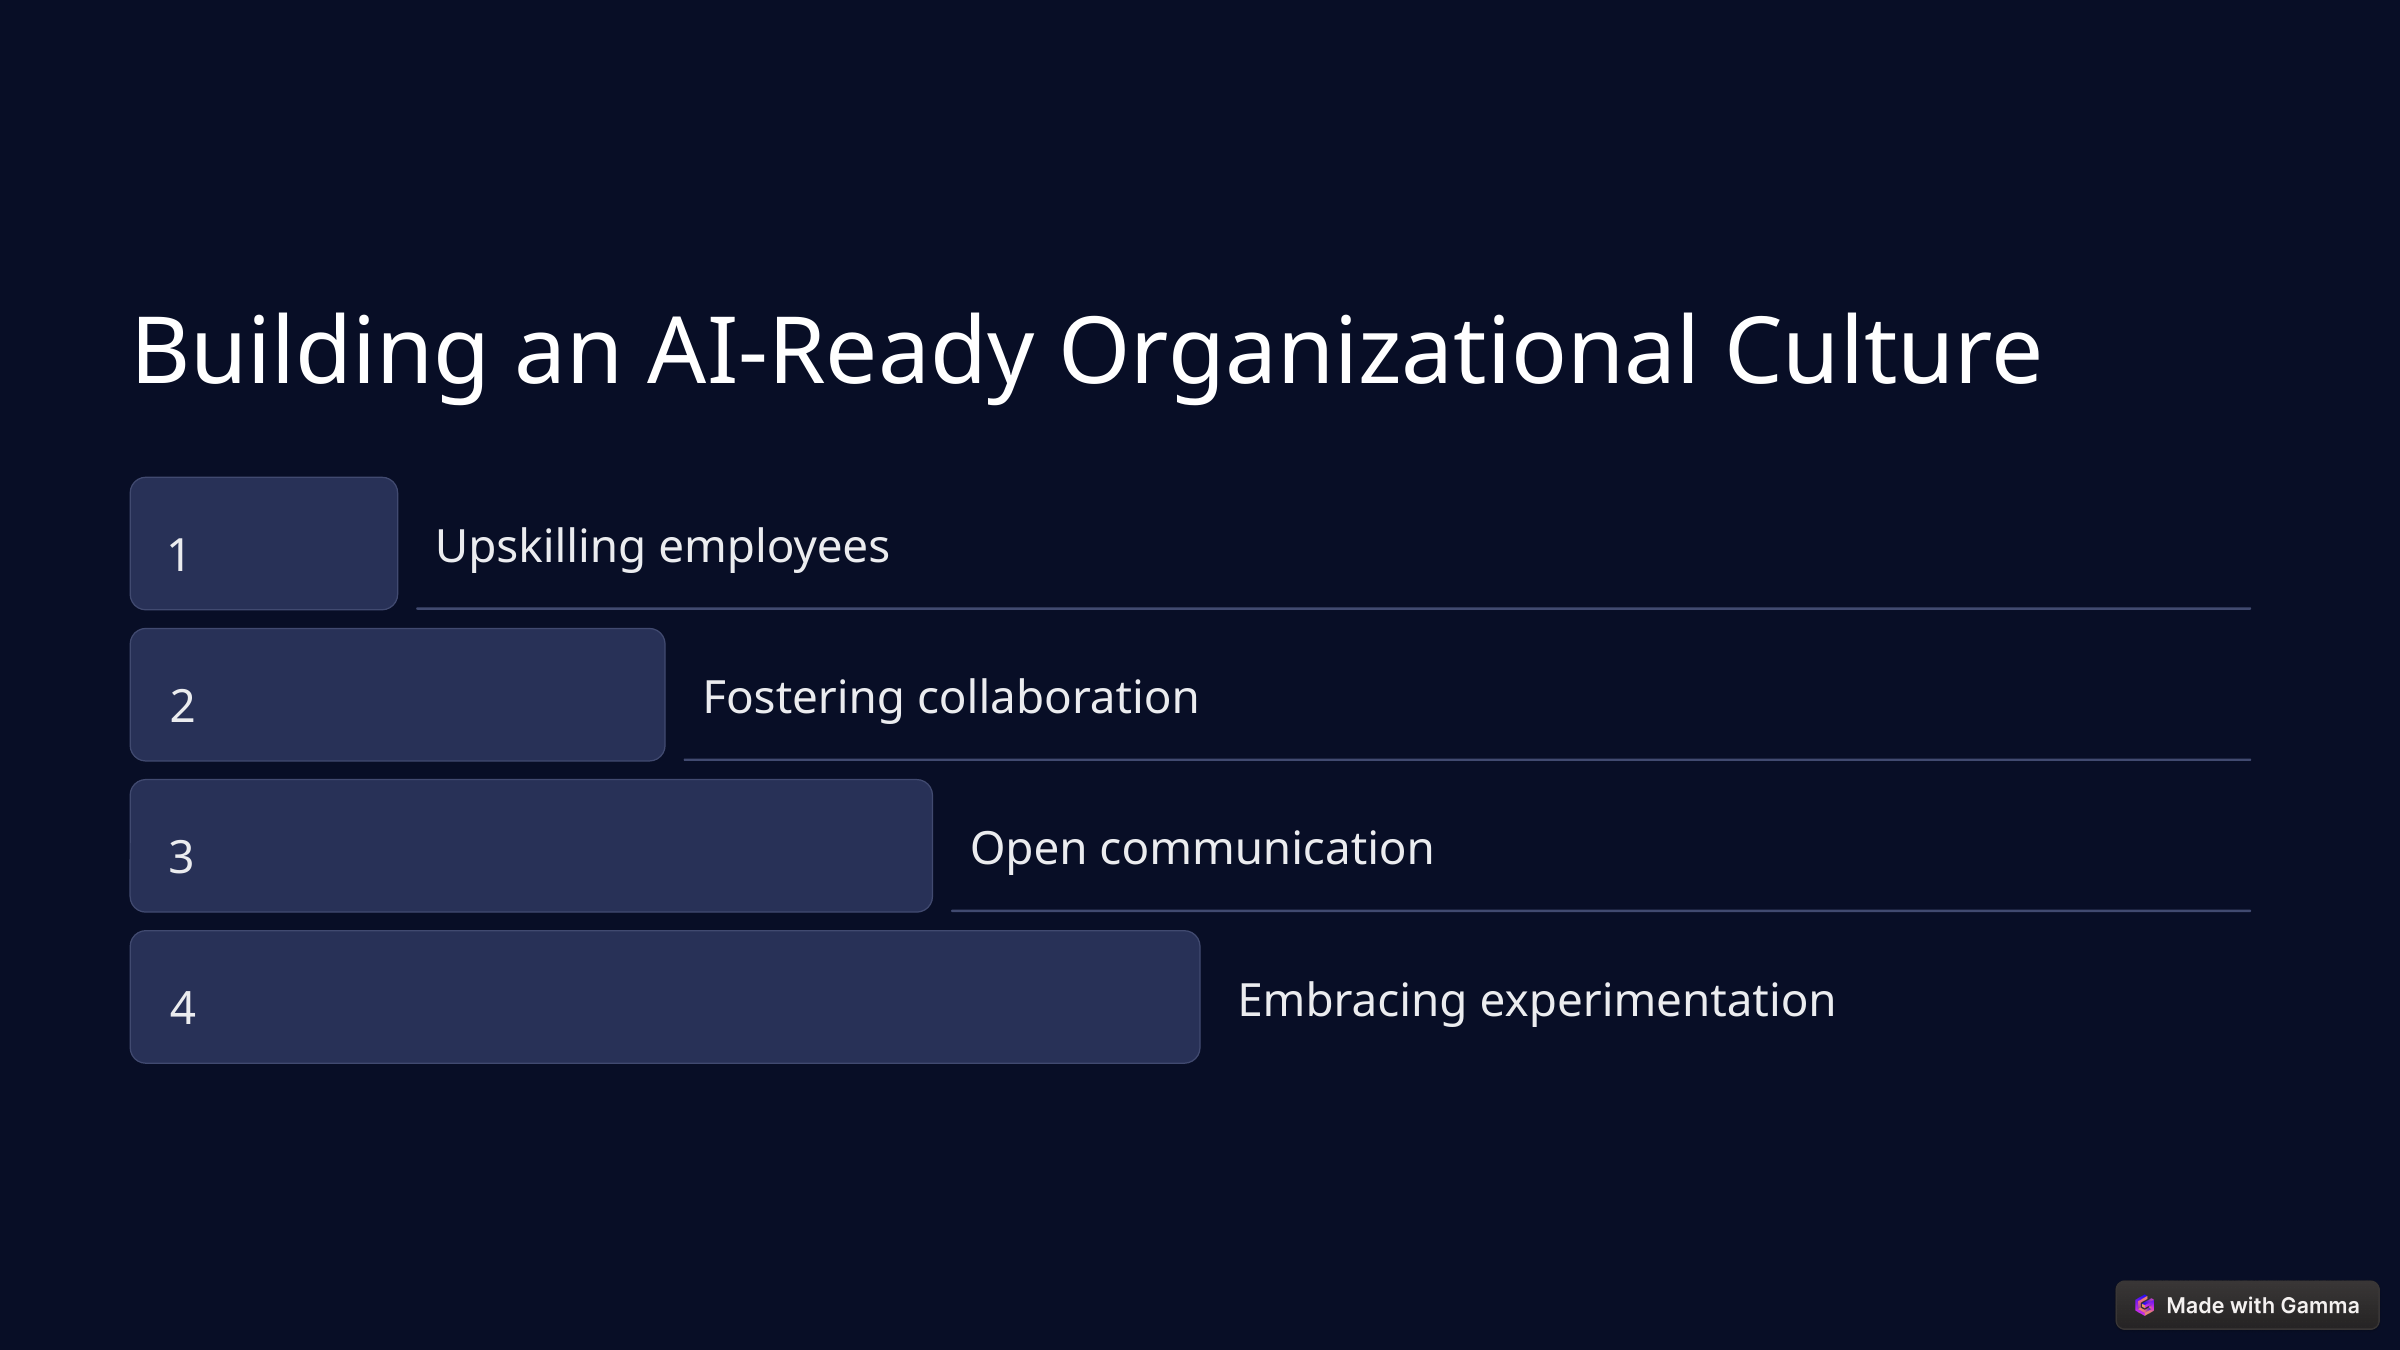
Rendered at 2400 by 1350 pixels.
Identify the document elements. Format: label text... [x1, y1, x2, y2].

text_box 3 [168, 808, 195, 883]
text_box Open communication [969, 816, 1450, 875]
text_box Embracing experimentation [1237, 967, 1860, 1026]
text_box Upskilling employees [434, 514, 908, 573]
text_box [130, 930, 1201, 1064]
text_box [951, 909, 2252, 913]
picture [2106, 1271, 2389, 1339]
text_box [130, 628, 666, 761]
text_box 4 [168, 959, 198, 1035]
text_box 1 [168, 506, 190, 581]
text_box Fostering collaboration [702, 665, 1221, 724]
text_box [130, 779, 933, 913]
text_box [130, 477, 398, 610]
text_box 2 [168, 657, 197, 732]
text_box Building an AI-Ready Organizational Culture [130, 286, 2118, 403]
